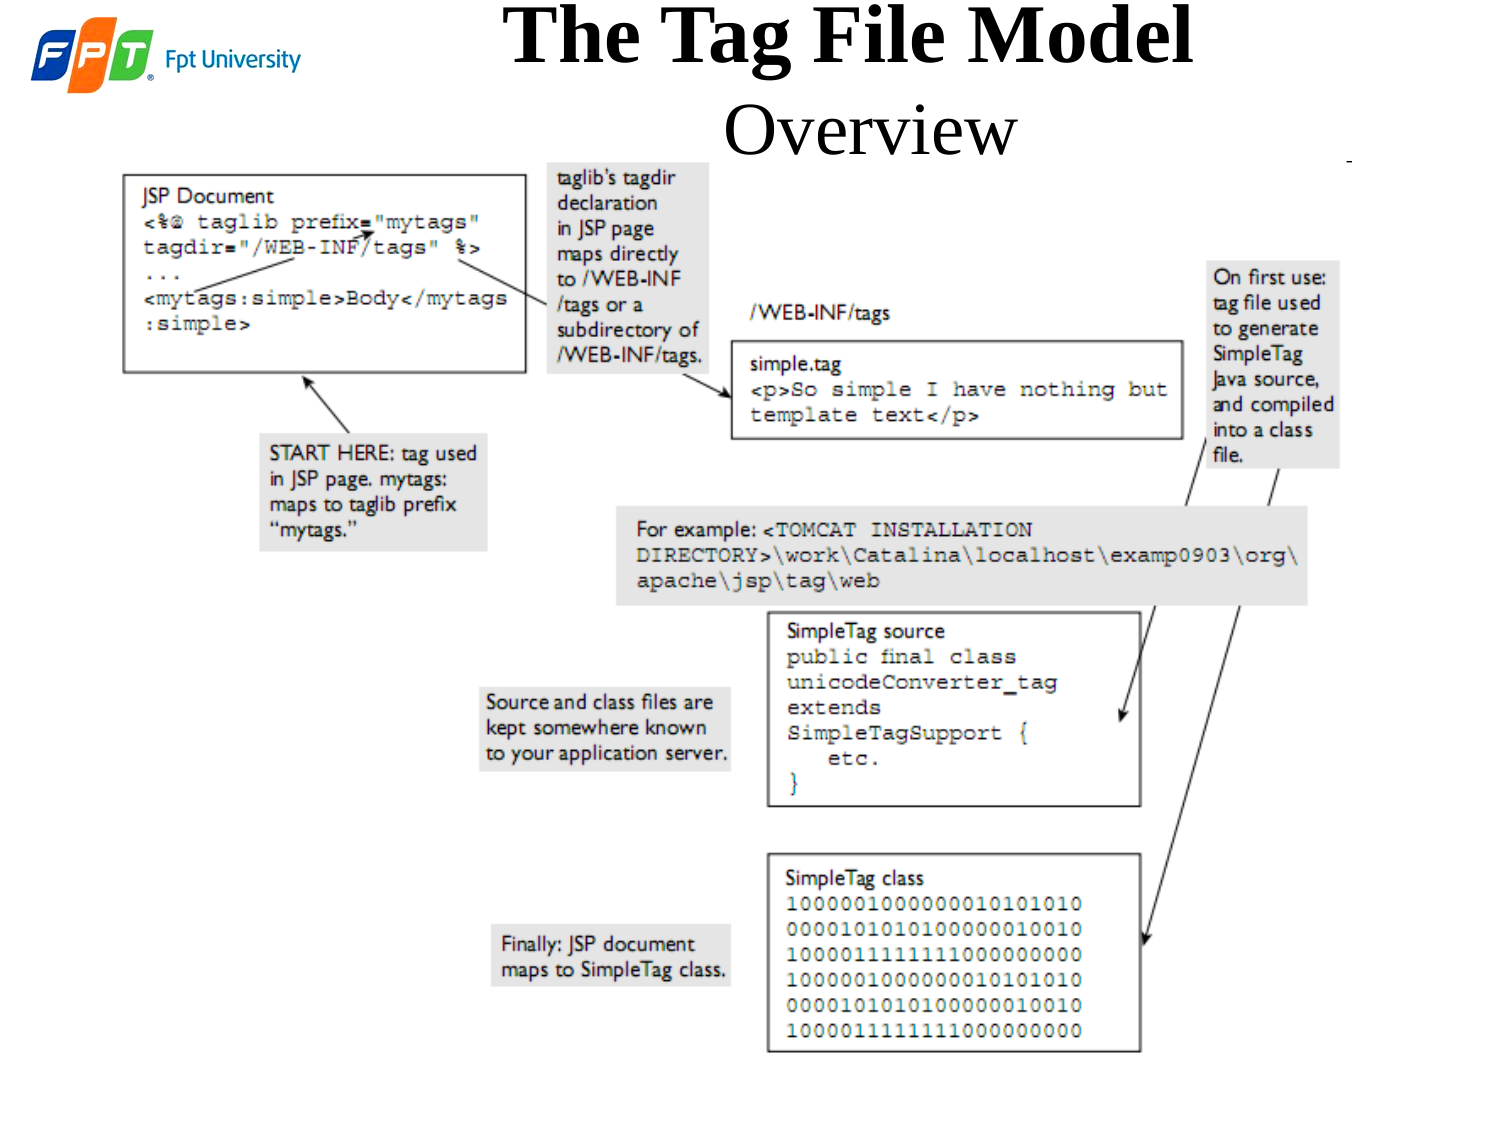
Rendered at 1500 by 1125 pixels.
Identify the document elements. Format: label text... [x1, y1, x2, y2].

picture [121, 161, 1352, 1063]
title The Tag File Model Overview [217, 0, 1500, 173]
picture [0, 0, 217, 122]
